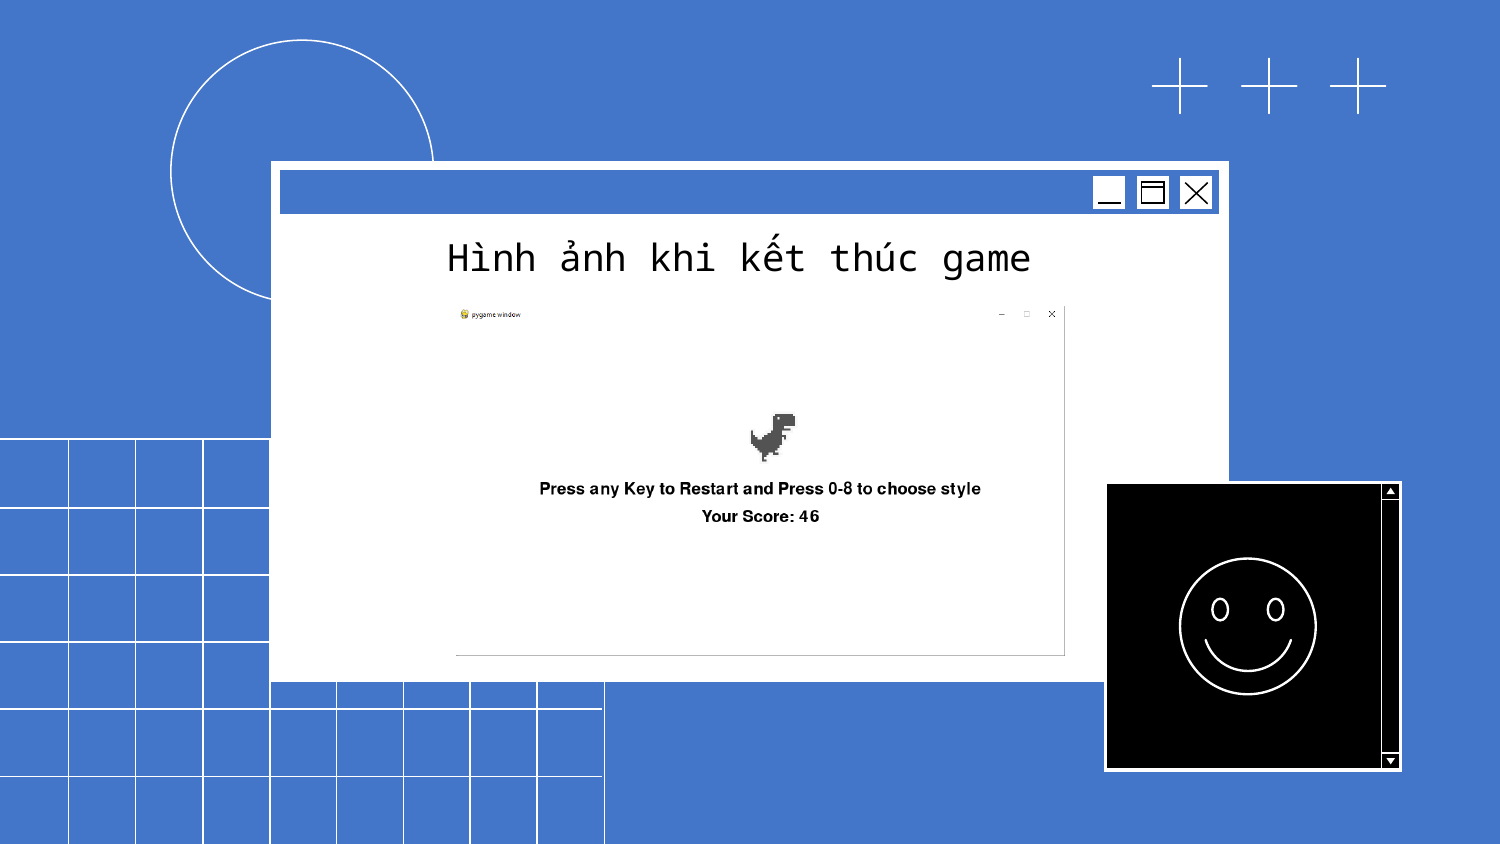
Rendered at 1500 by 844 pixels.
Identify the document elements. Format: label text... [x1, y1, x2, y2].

subtitle Hình ảnh khi kết thúc game [408, 219, 1072, 422]
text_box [1103, 480, 1403, 772]
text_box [1179, 558, 1316, 695]
picture [456, 306, 1065, 656]
